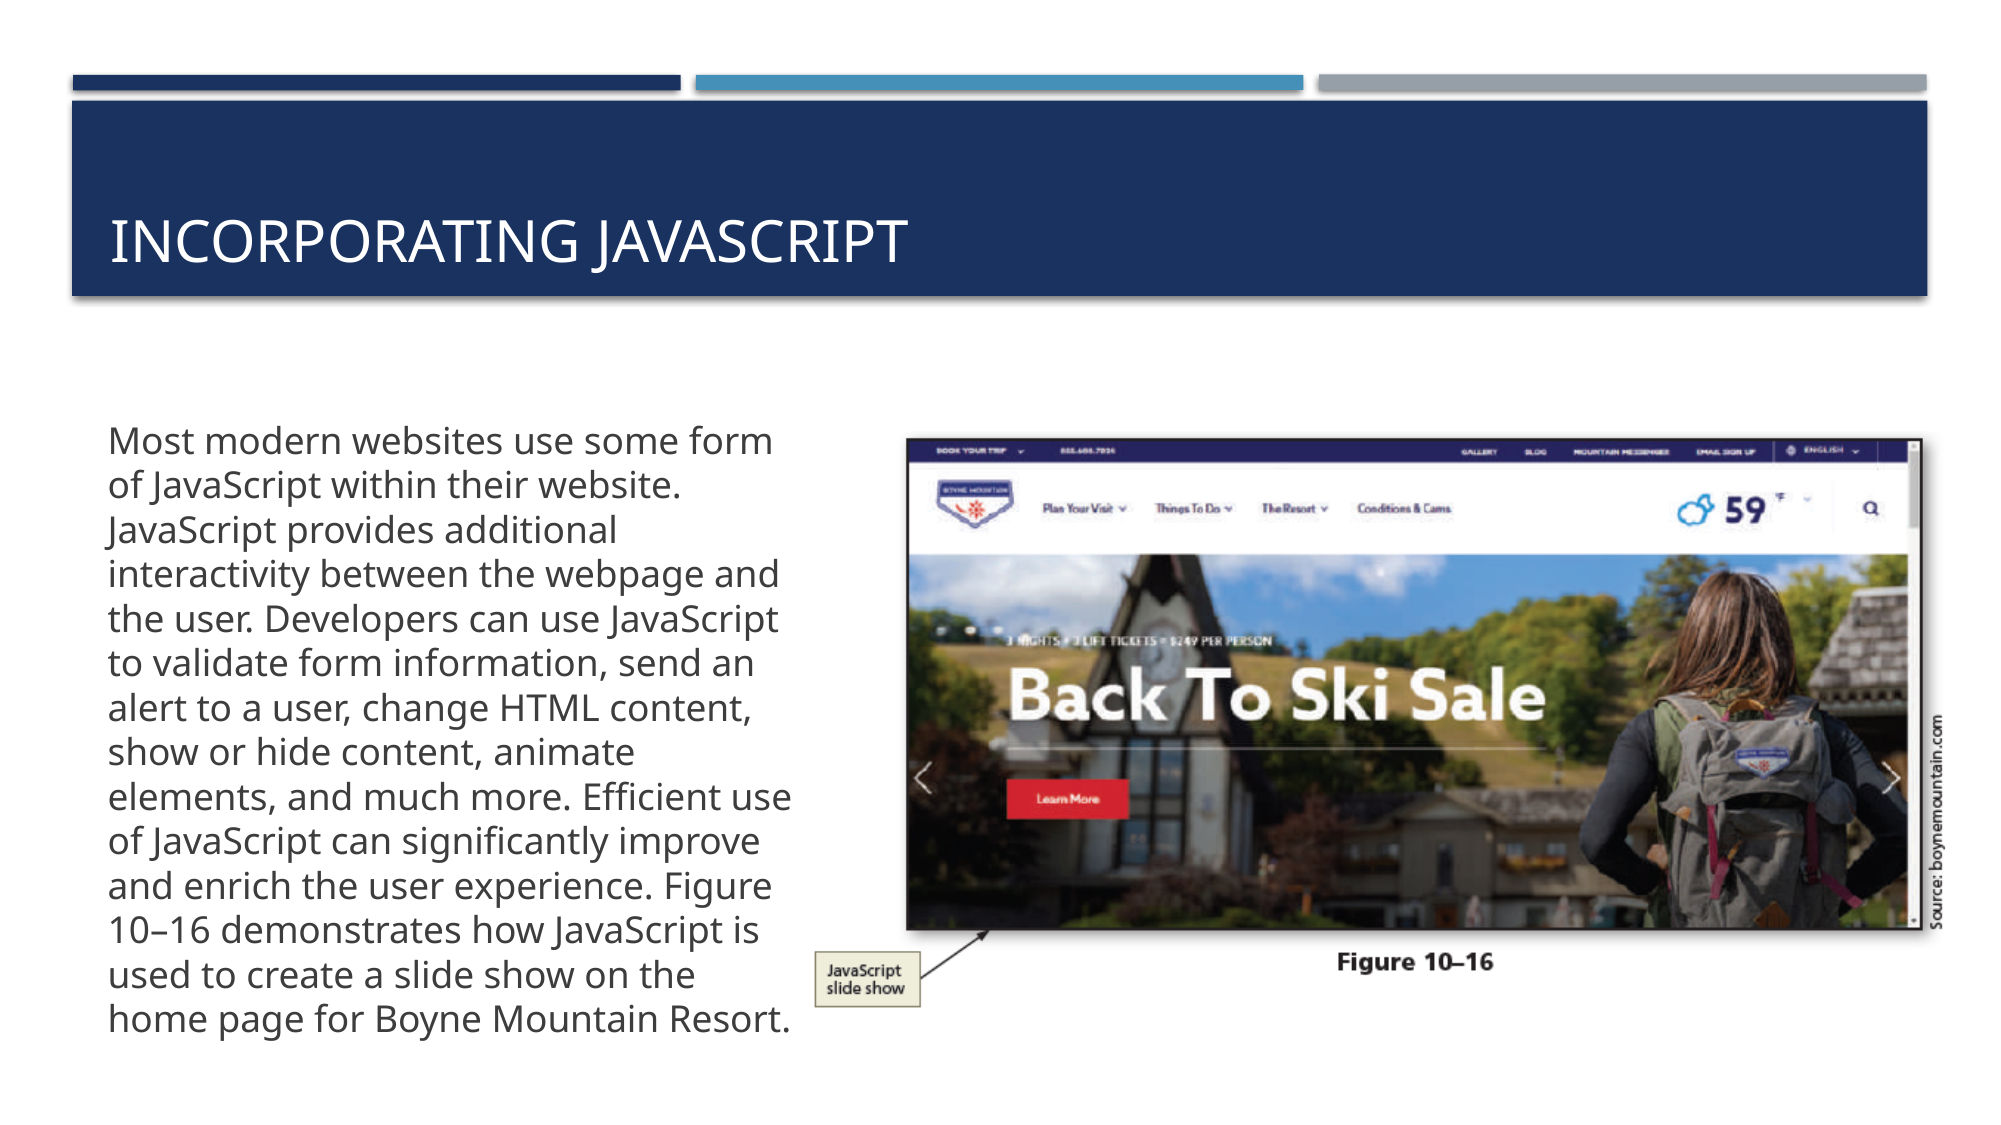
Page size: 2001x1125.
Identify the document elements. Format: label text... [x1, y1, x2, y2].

list Most modern websites use some form of JavaScript within their website. JavaScript provides additional interactivity between the webpage and the user. Developers can use JavaScript to validate form information, send an alert to a user, change HTML content, show or hide content, animate elements, and much more. Efficient use of JavaScript can significantly improve and enrich the user experience. Figure 10–16 demonstrates how JavaScript is used to create a slide show on the home page for Boyne Mountain Resort. [92, 397, 810, 1061]
title Incorporating JavaScript [95, 115, 1905, 282]
picture [808, 431, 1954, 1015]
